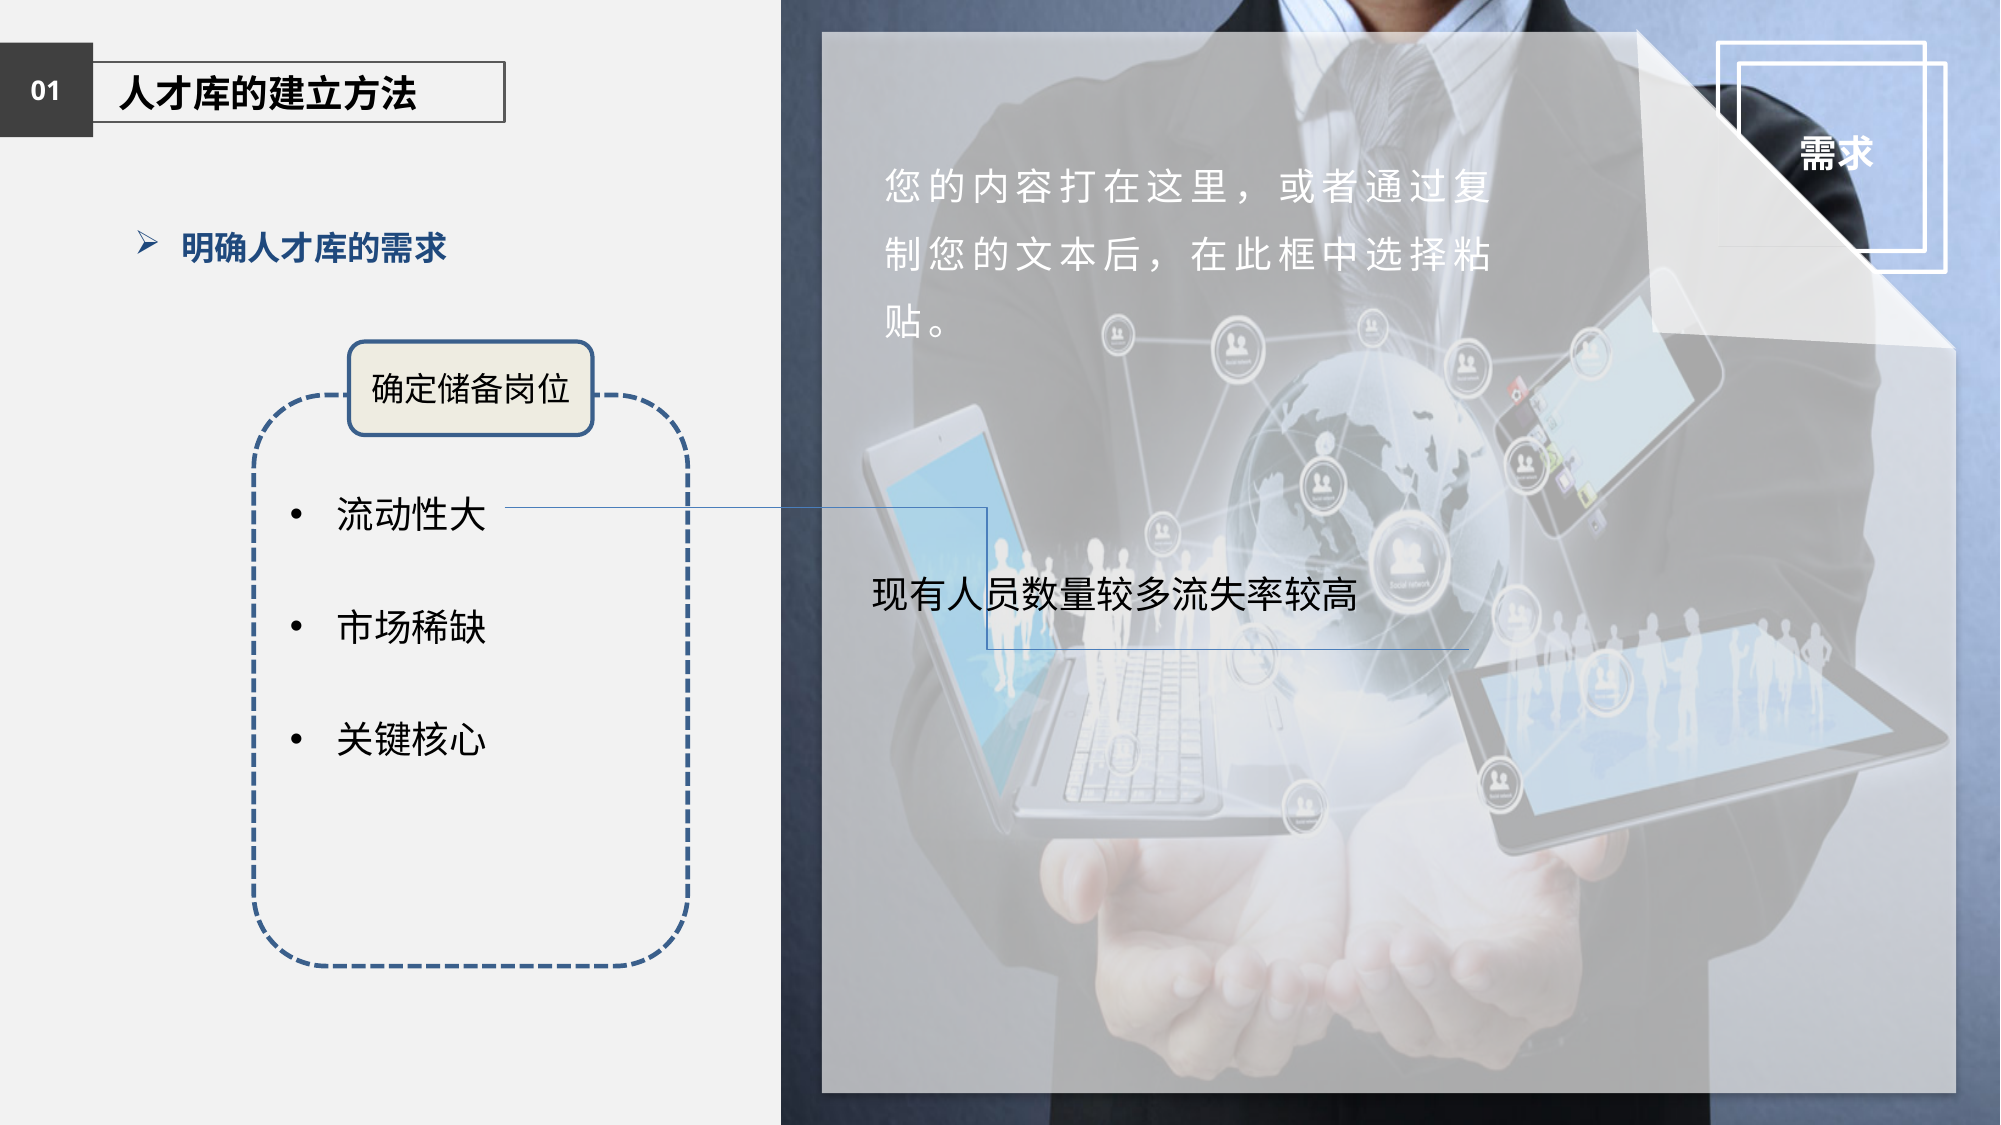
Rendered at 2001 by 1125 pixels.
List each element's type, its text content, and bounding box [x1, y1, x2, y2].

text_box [781, 0, 2000, 1125]
text_box 明确人才库的需求 [104, 212, 478, 282]
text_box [504, 507, 1470, 650]
text_box 流动性大 市场稀缺 关键核心 [251, 392, 690, 969]
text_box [0, 42, 505, 138]
text_box 确定储备岗位 [346, 339, 595, 438]
